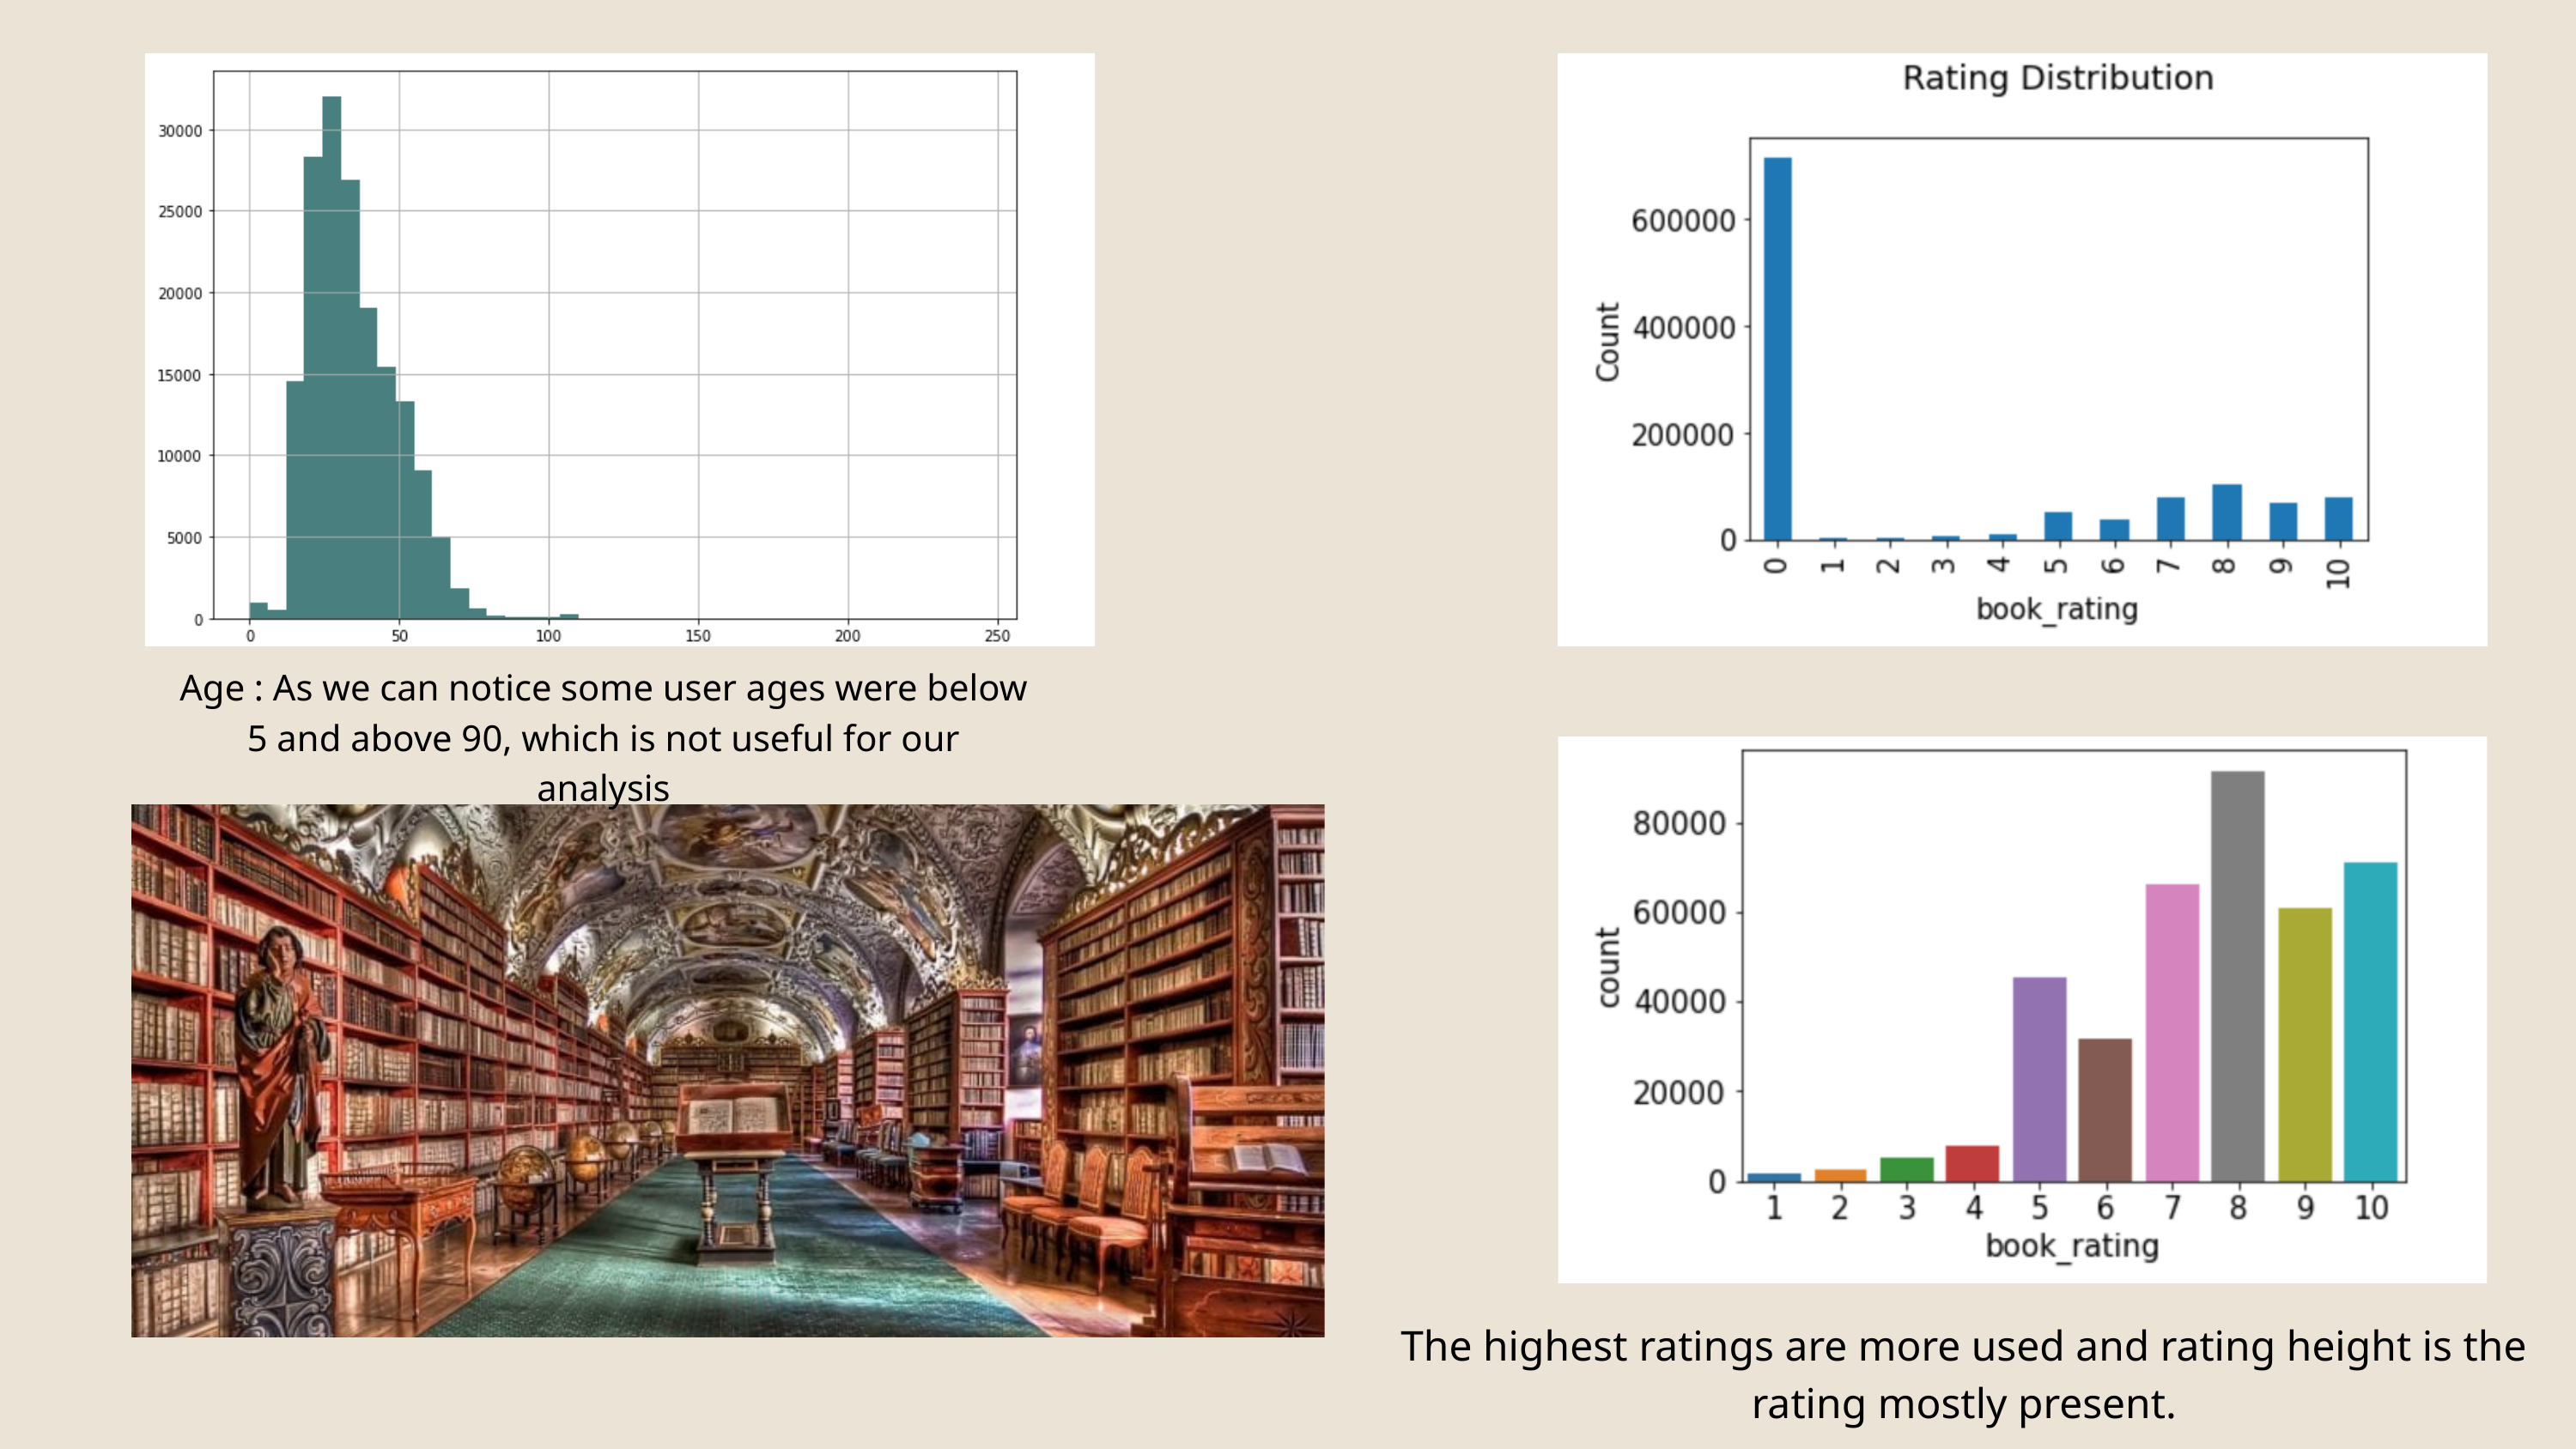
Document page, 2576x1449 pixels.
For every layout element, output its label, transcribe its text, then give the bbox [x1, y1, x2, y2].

picture [1558, 53, 2488, 646]
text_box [131, 804, 1325, 1337]
text_box Age : As we can notice some user ages were below 5 and above 90, which is not useful for our analysis [178, 658, 1030, 803]
picture [144, 53, 1096, 646]
text_box The highest ratings are more used and rating height is the rating mostly present. [1352, 1311, 2576, 1428]
picture [1558, 736, 2488, 1283]
